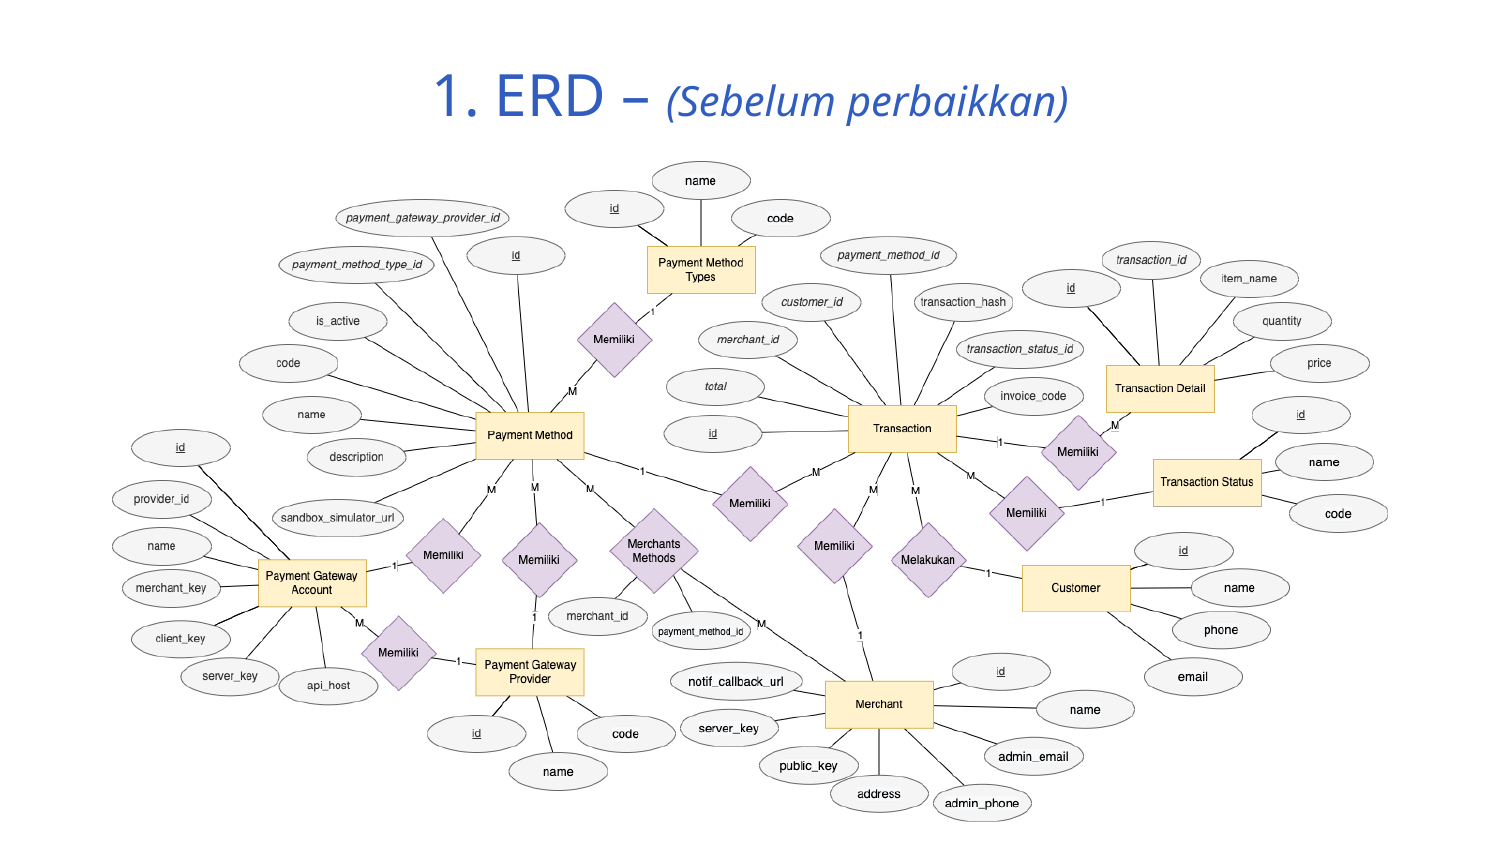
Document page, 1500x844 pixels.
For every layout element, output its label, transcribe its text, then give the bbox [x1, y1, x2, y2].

title 1. ERD – (Sebelum perbaikkan) [143, 22, 1357, 159]
picture [112, 161, 1388, 822]
